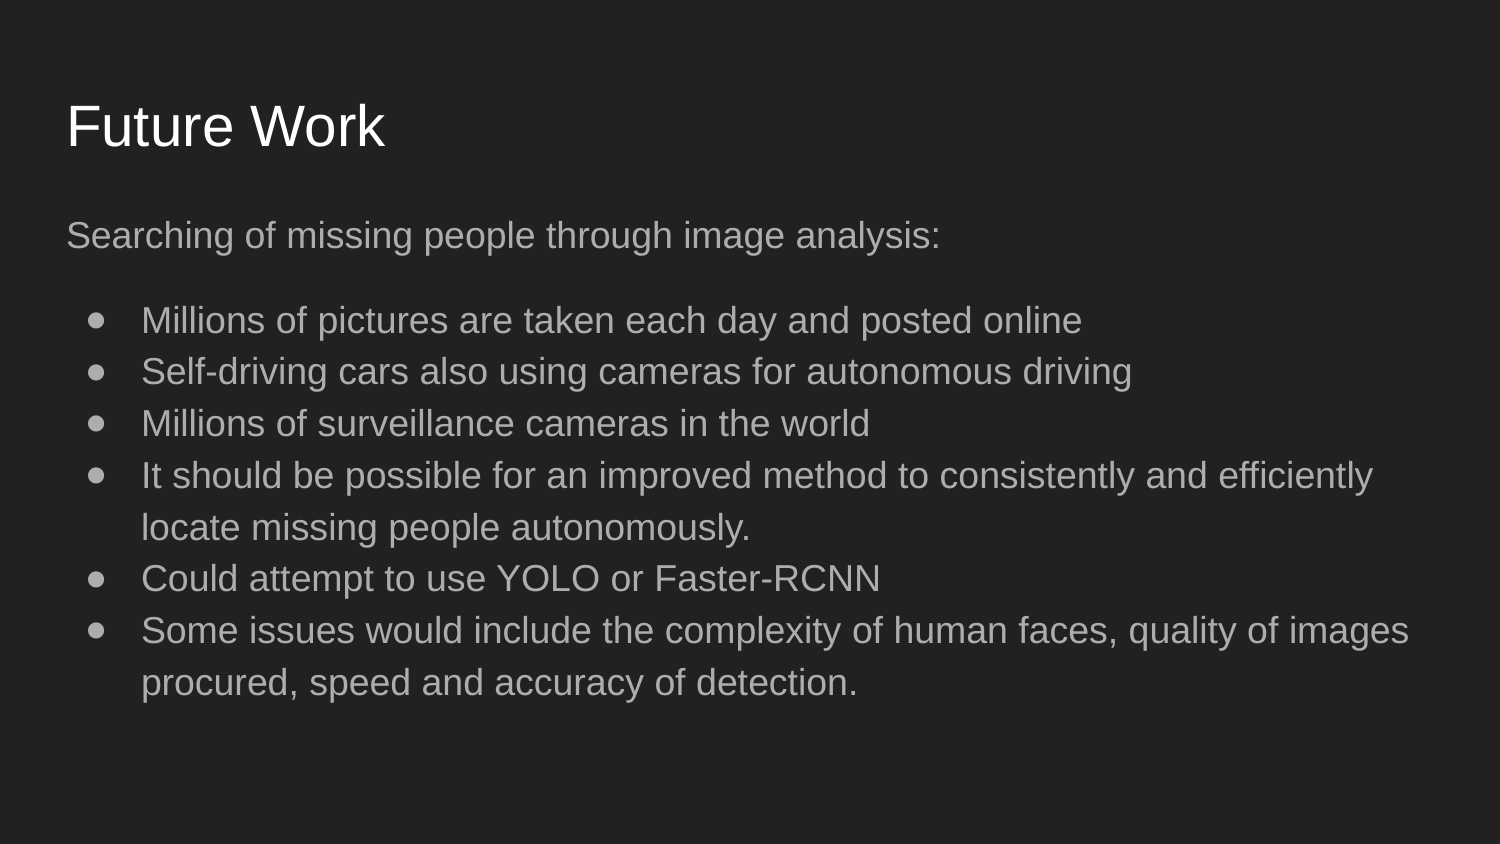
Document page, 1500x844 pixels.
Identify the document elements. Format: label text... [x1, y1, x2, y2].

title Future Work [51, 72, 1449, 167]
list Searching of missing people through image analysis: Millions of pictures are taken each day and posted online Self-driving cars also using cameras for autonomous driving Millions of surveillance cameras in the world It should be possible for an improved method to consistently and efficiently locate missing people autonomously. Could attempt to use YOLO or Faster-RCNN Some issues would include the complexity of human faces, quality of images procured, speed and accuracy of detection. [51, 189, 1449, 750]
